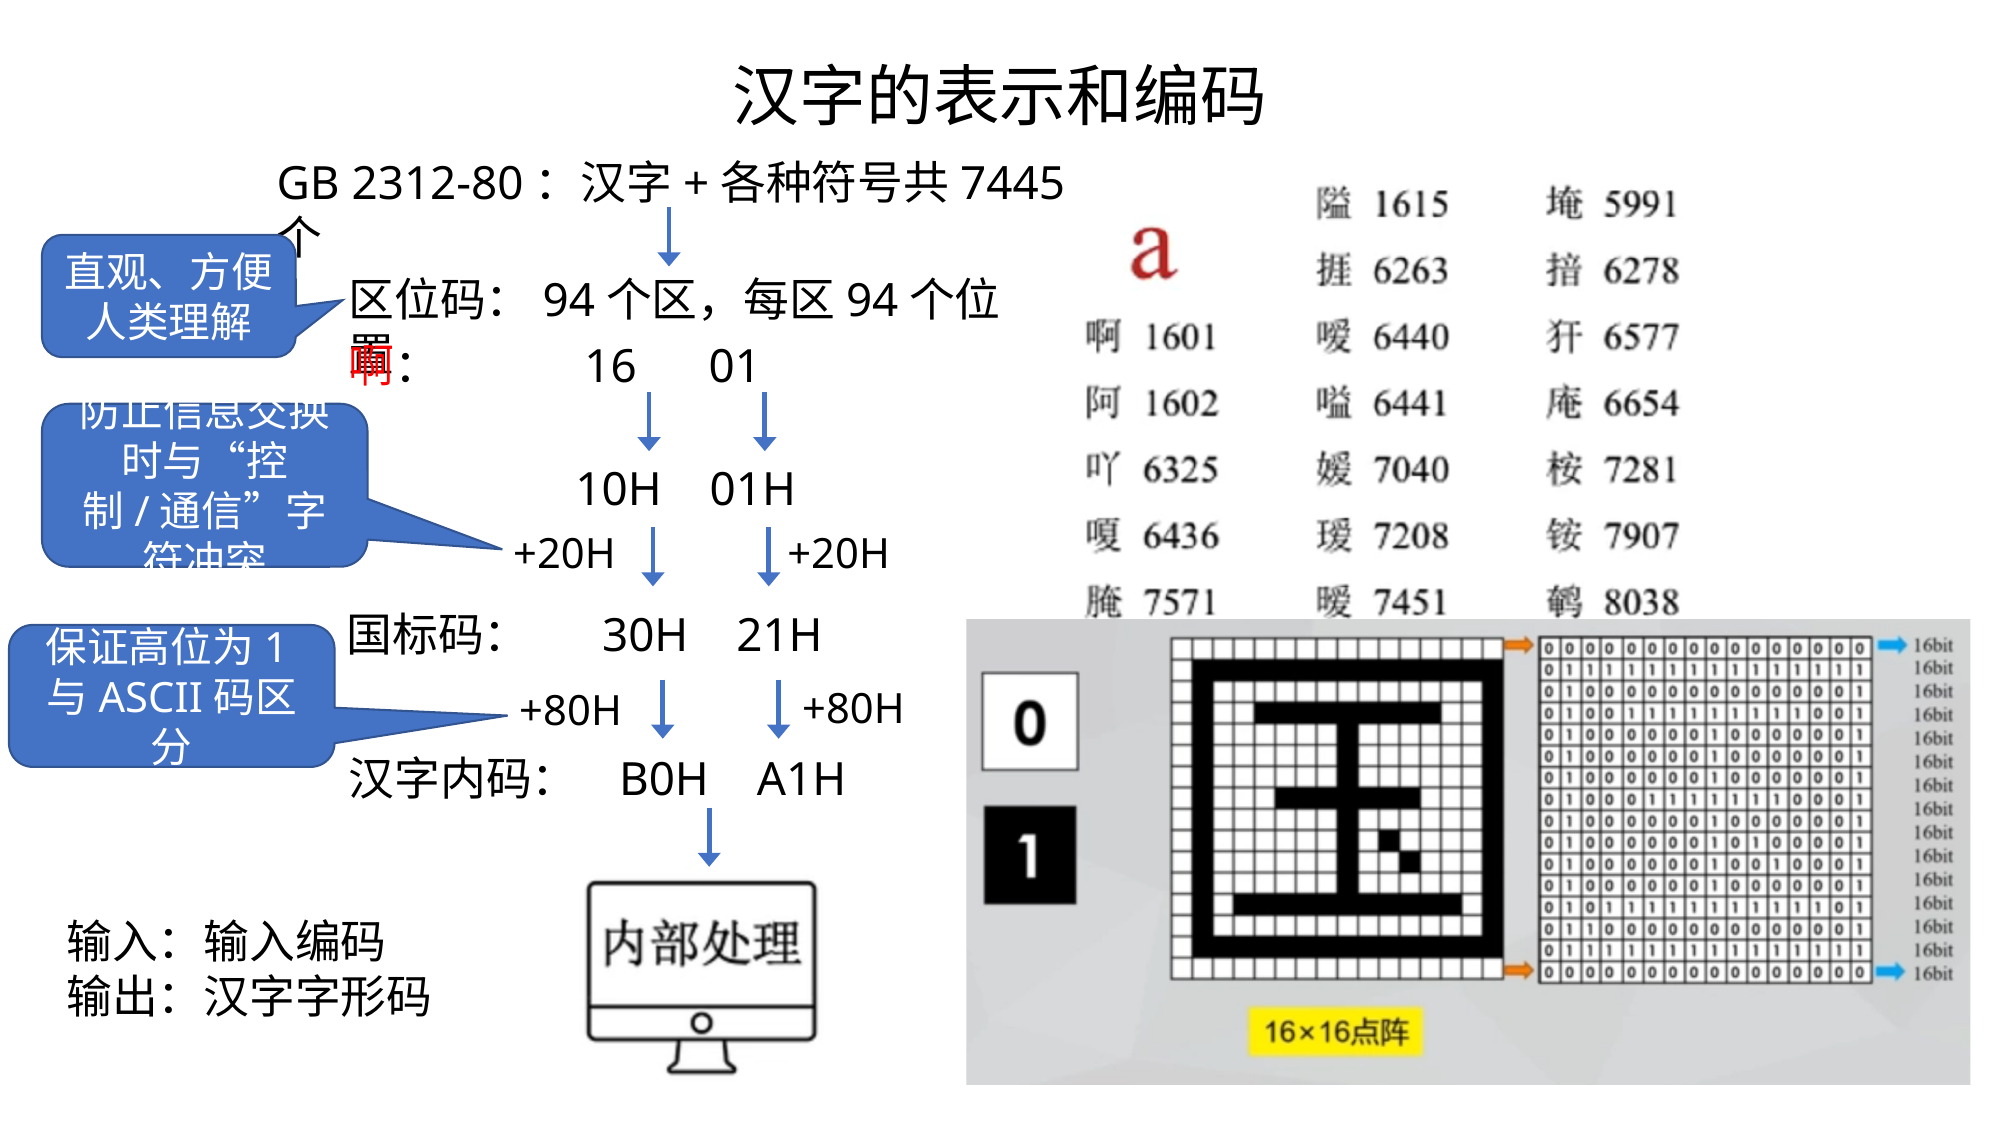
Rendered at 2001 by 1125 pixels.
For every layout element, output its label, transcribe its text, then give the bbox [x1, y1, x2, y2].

picture [571, 865, 831, 1084]
text_box 国标码： 30H 21H [331, 598, 969, 669]
text_box +20H [498, 519, 648, 585]
text_box 10H 01H [369, 452, 970, 523]
text_box +80H [787, 674, 937, 739]
text_box +20H [772, 519, 922, 585]
picture [966, 177, 1971, 1085]
text_box 输入：输入编码 输出：汉字字形码 [51, 905, 460, 1030]
text_box 保证高位为1与ASCII码区分 [7, 623, 508, 768]
text_box 直观、方便人类理解 [40, 233, 347, 359]
text_box +80H [504, 676, 654, 742]
text_box GB 2312-80：汉字+各种符号共7445个 [261, 146, 1107, 272]
text_box 防止信息交换时与“控制/通信”字符冲突 [40, 402, 503, 568]
text_box 汉字内码： B0H A1H [333, 742, 966, 812]
text_box 区位码：94个区，每区94个位置 [333, 263, 1049, 388]
text_box 啊： 16 01 [333, 328, 971, 399]
text_box 汉字的表示和编码 [595, 46, 1405, 142]
